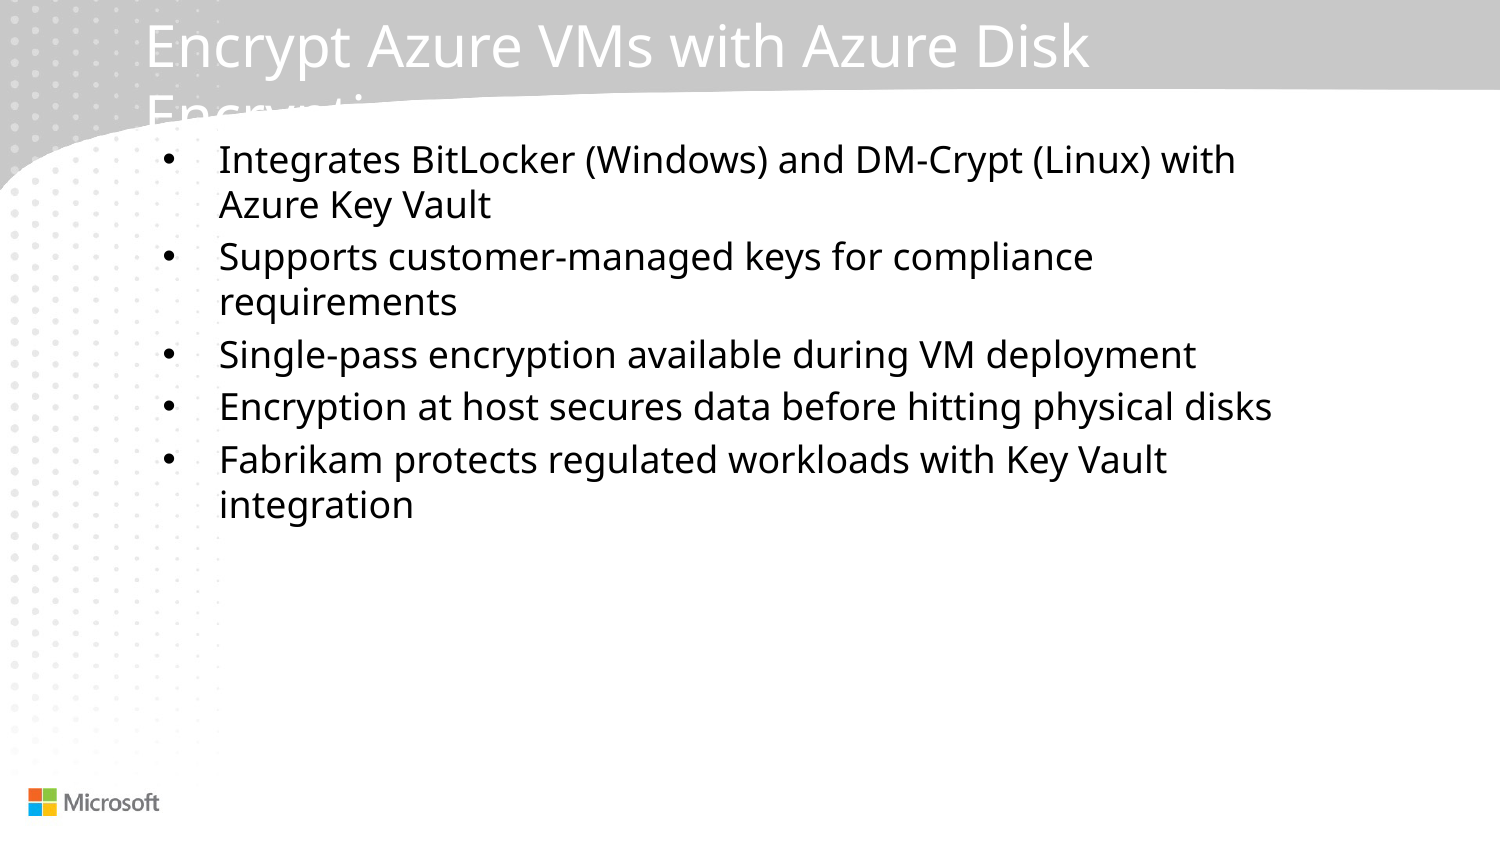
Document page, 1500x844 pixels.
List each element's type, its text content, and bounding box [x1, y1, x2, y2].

title Encrypt Azure VMs with Azure Disk Encryption [130, 1, 1369, 78]
list Integrates BitLocker (Windows) and DM-Crypt (Linux) with Azure Key Vault Supports customer-managed keys for compliance requirements Single-pass encryption available during VM deployment Encryption at host secures data before hitting physical disks Fabrikam protects regulated workloads with Key Vault integration [147, 128, 1329, 836]
picture [0, 0, 1500, 844]
